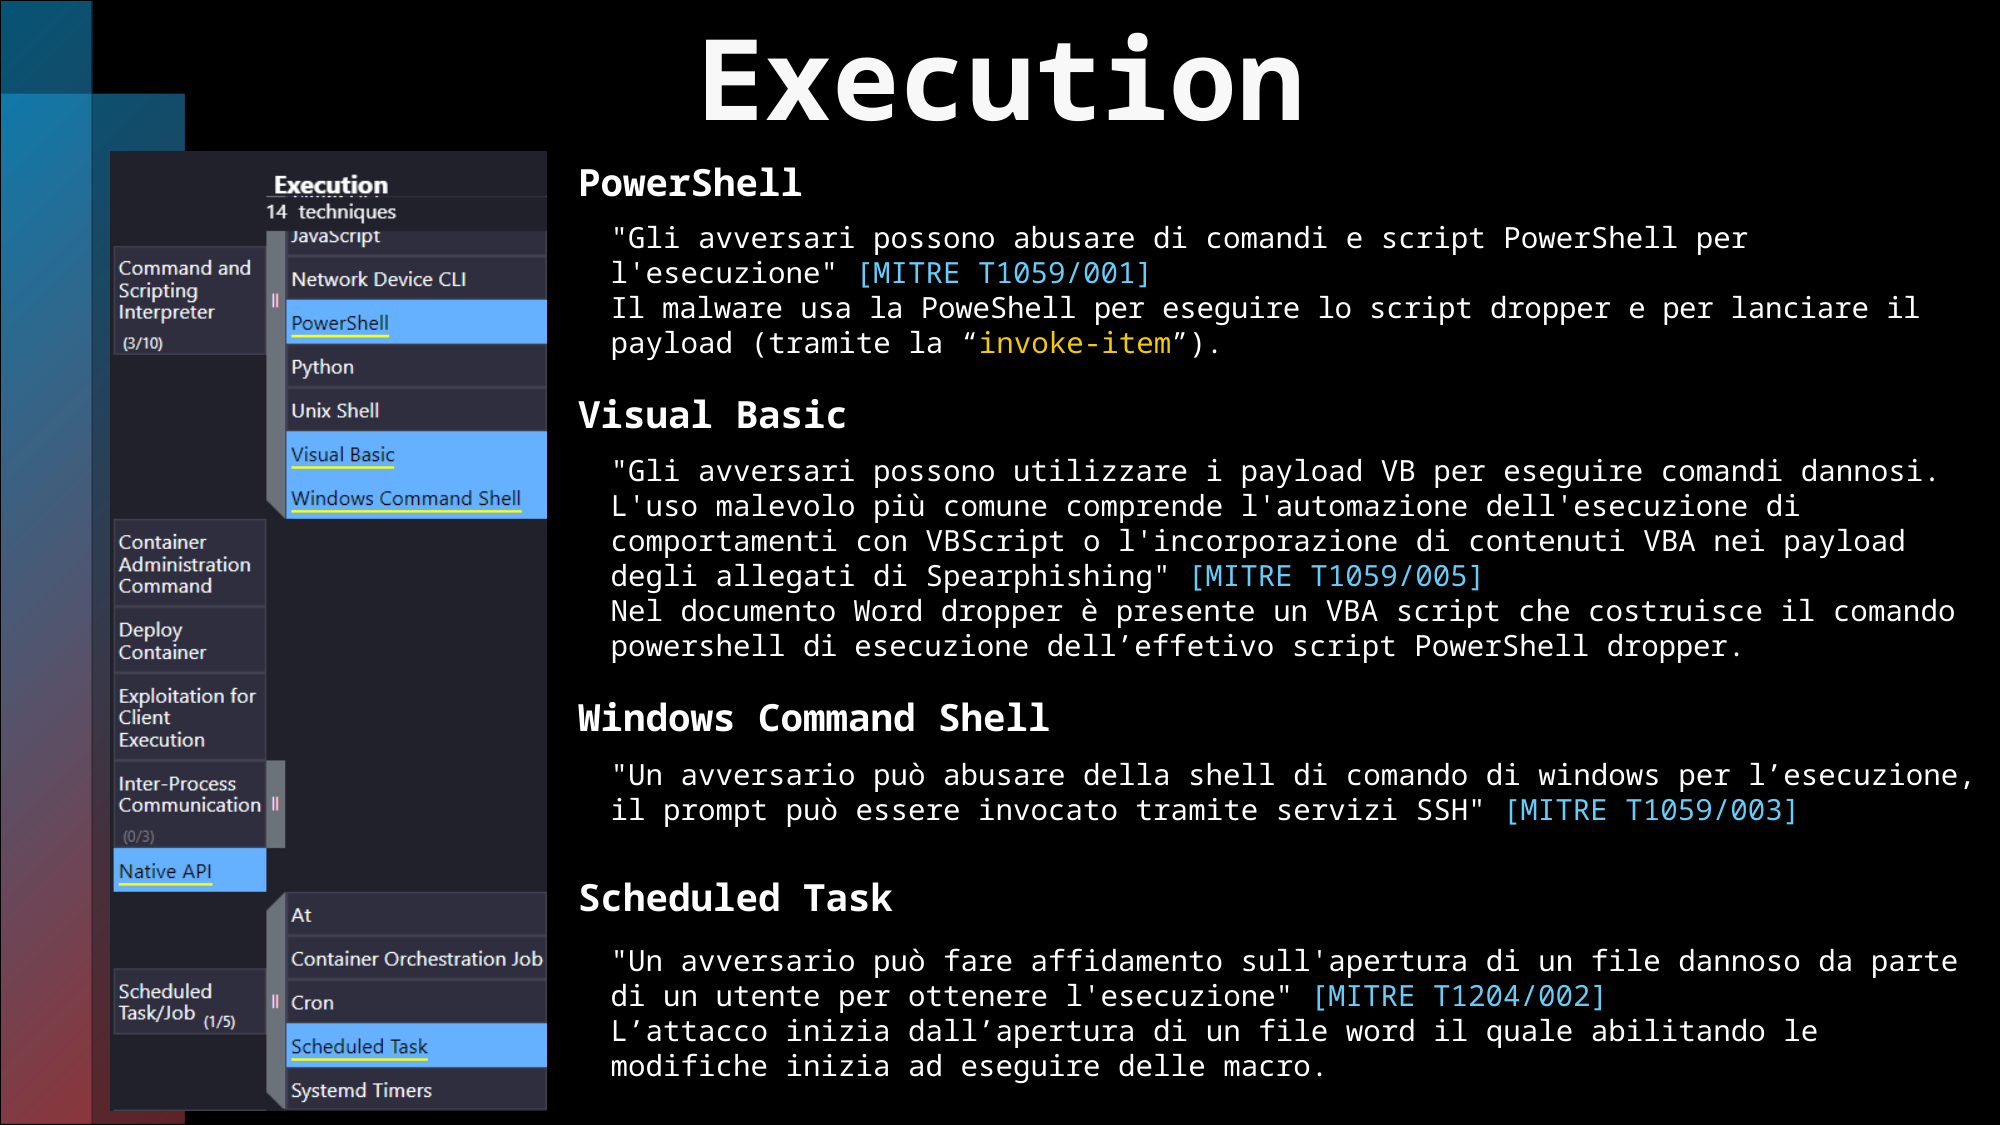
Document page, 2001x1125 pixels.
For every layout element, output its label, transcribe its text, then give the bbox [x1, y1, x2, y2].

picture [110, 151, 547, 1111]
text_box Execution [682, 0, 1320, 150]
text_box "Gli avversari possono abusare di comandi e script PowerShell per l'esecuzione" [MITRE T1059/001] Il malware usa la PoweShell per eseguire lo script dropper e per lanciare il payload (tramite la “invoke-item”). [595, 212, 2000, 367]
text_box Scheduled Task [563, 866, 1143, 927]
text_box "Un avversario può abusare della shell di comando di windows per l’esecuzione, il prompt può essere invocato tramite servizi SSH" [MITRE T1059/003] [595, 749, 1998, 834]
text_box "Gli avversari possono utilizzare i payload VB per eseguire comandi dannosi. L'uso malevolo più comune comprende l'automazione dell'esecuzione di comportamenti con VBScript o l'incorporazione di contenuti VBA nei payload degli allegati di Spearphishing" [MITRE T1059/005] Nel documento Word dropper è presente un VBA script che costruisce il comando powershell di esecuzione dell’effetivo script PowerShell dropper. [595, 444, 1998, 670]
text_box PowerShell [563, 151, 1143, 212]
text_box "Un avversario può fare affidamento sull'apertura di un file dannoso da parte di un utente per ottenere l'esecuzione" [MITRE T1204/002] L’attacco inizia dall’apertura di un file word il quale abilitando le modifiche inizia ad eseguire delle macro. [595, 935, 1998, 1090]
text_box Windows Command Shell [563, 686, 1143, 747]
text_box Visual Basic [563, 383, 1143, 444]
